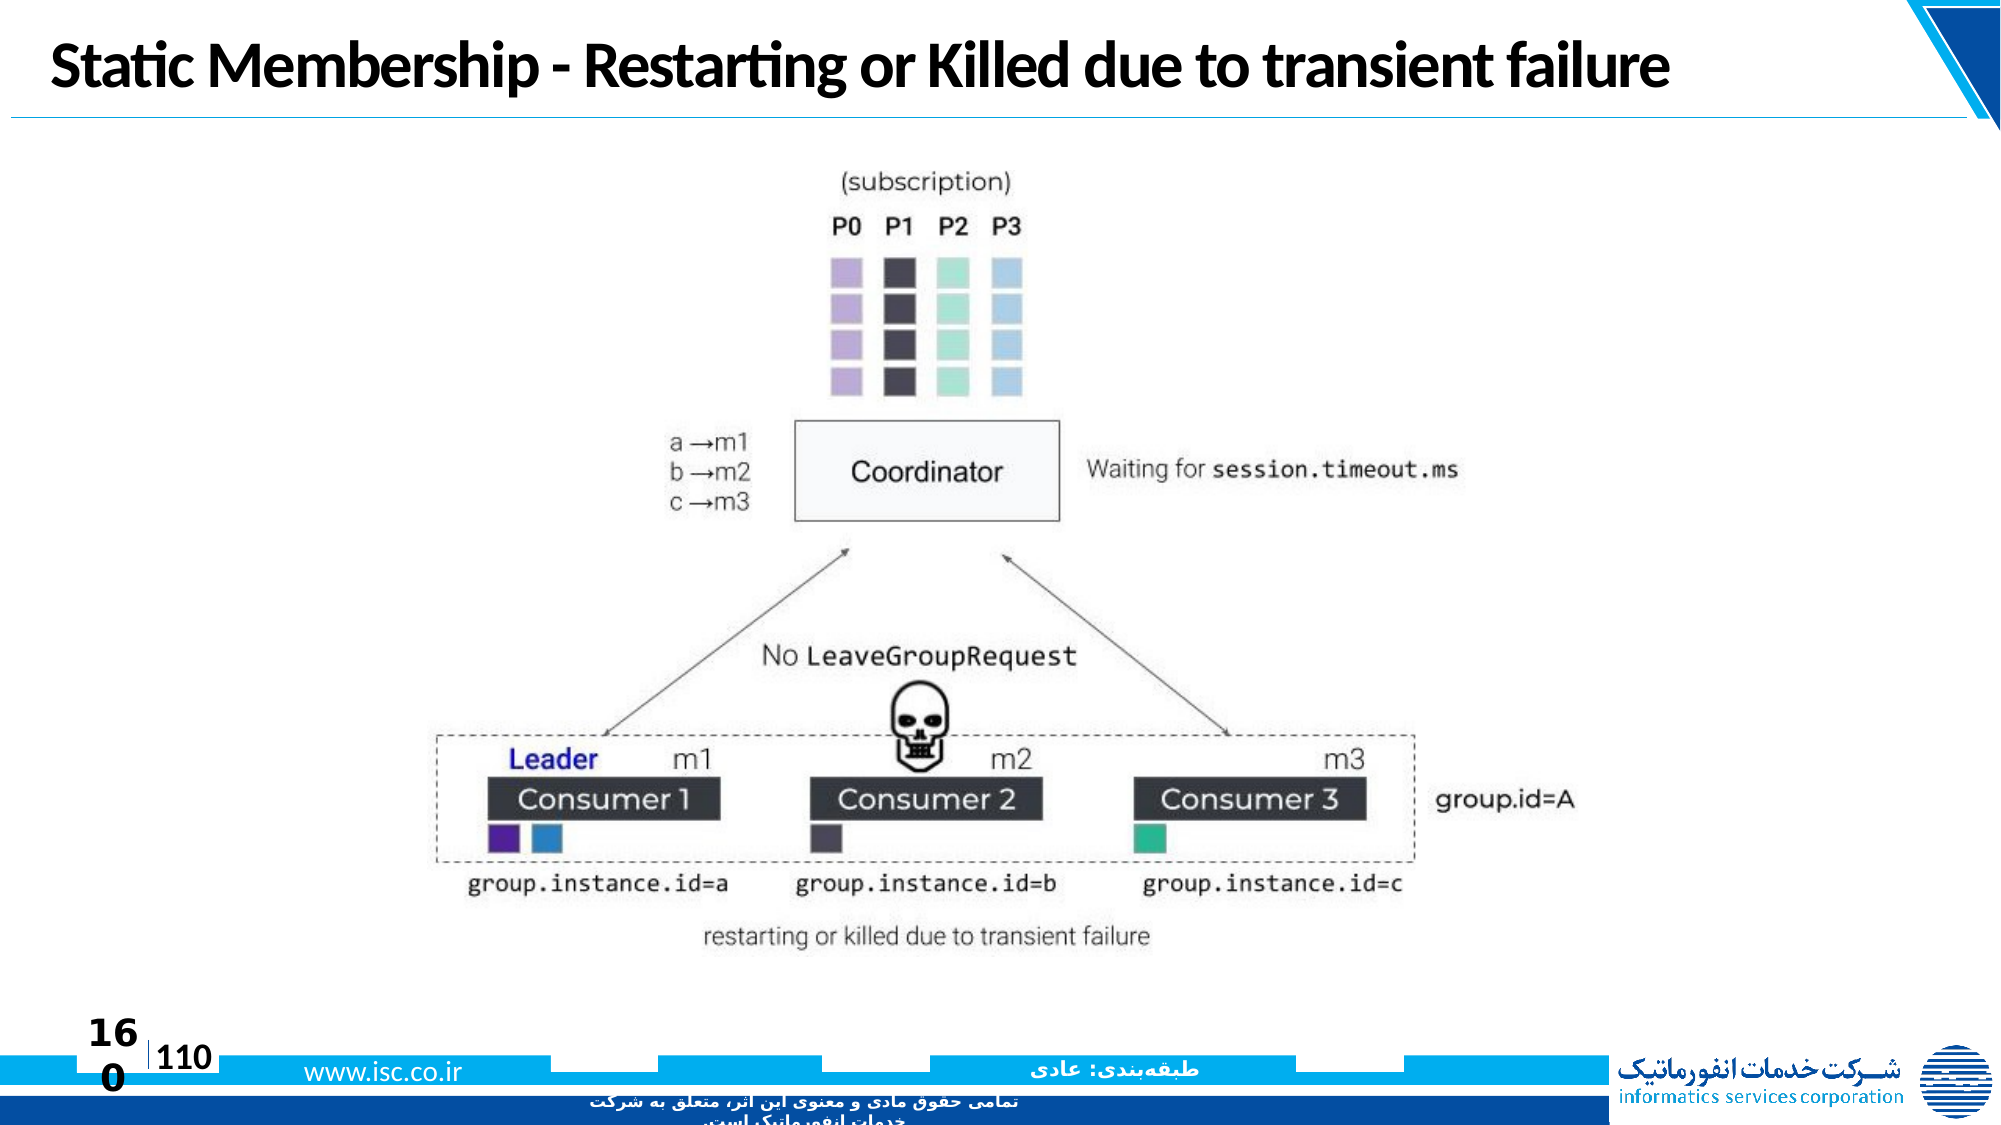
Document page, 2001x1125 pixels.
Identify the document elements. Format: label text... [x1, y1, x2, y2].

picture [1610, 1040, 1995, 1121]
title Static Membership - Restarting or Killed due to transient failure [35, 25, 1900, 97]
picture [427, 170, 1608, 957]
